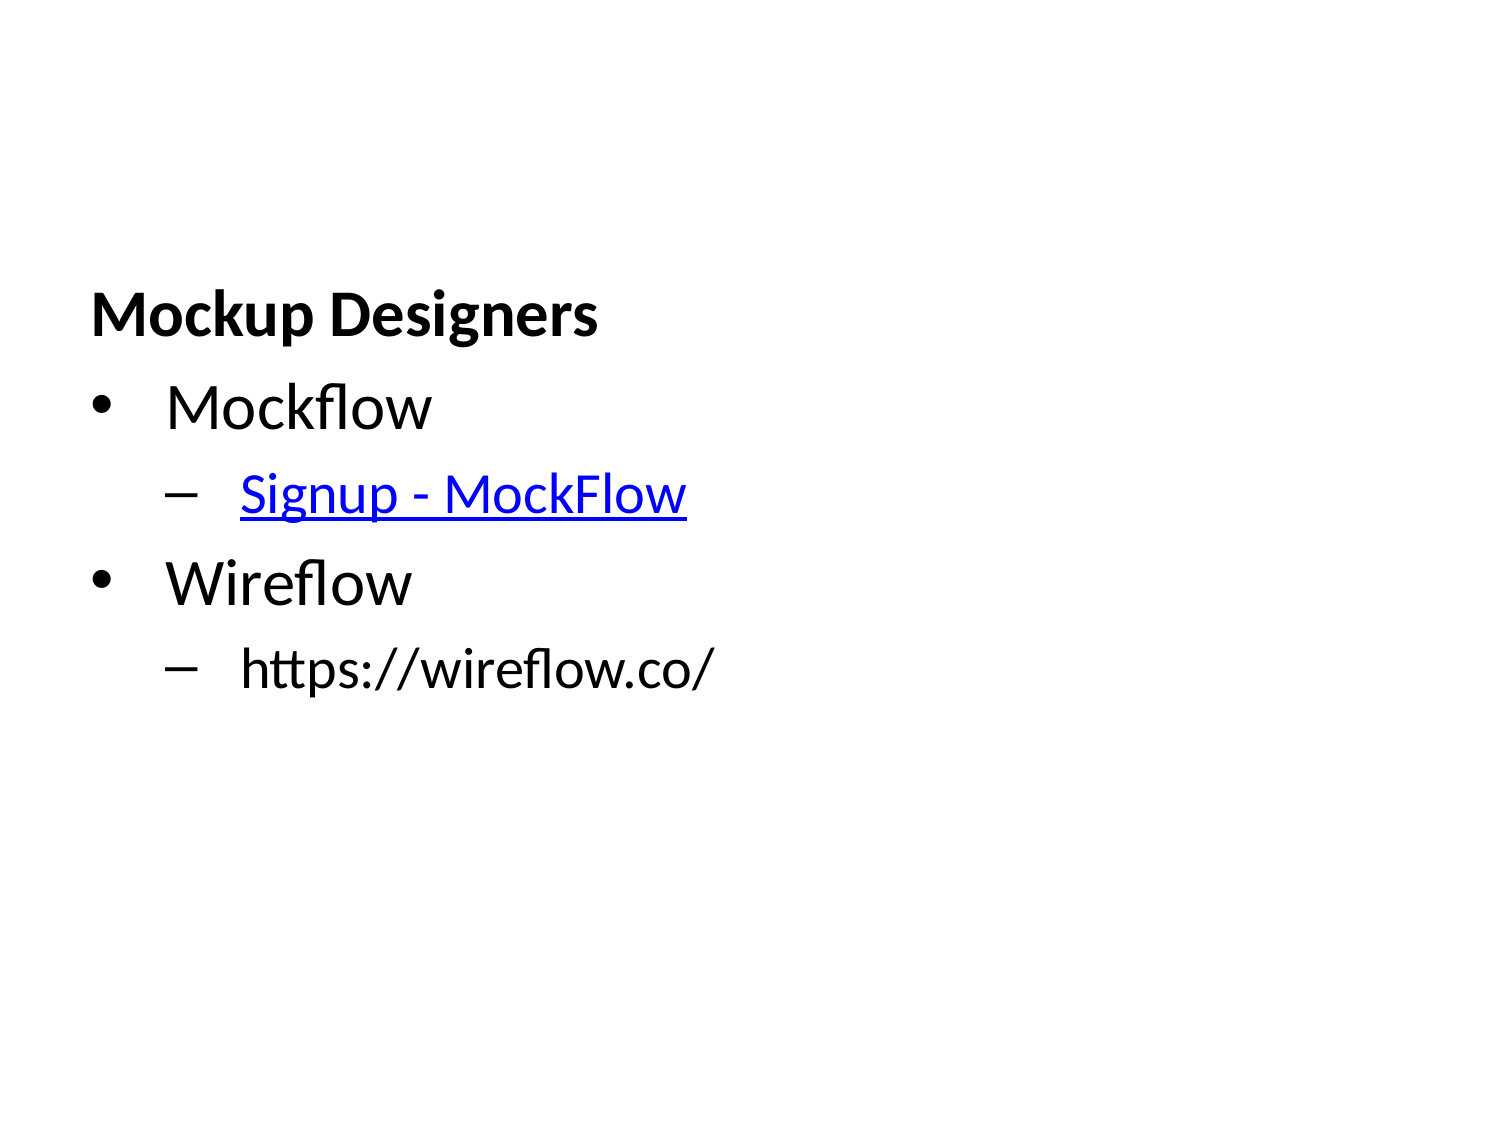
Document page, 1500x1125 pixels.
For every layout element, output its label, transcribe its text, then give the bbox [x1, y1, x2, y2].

list Mockup Designers Mockflow Signup - MockFlow Wireflow https://wireflow.co/ [75, 262, 1425, 1005]
